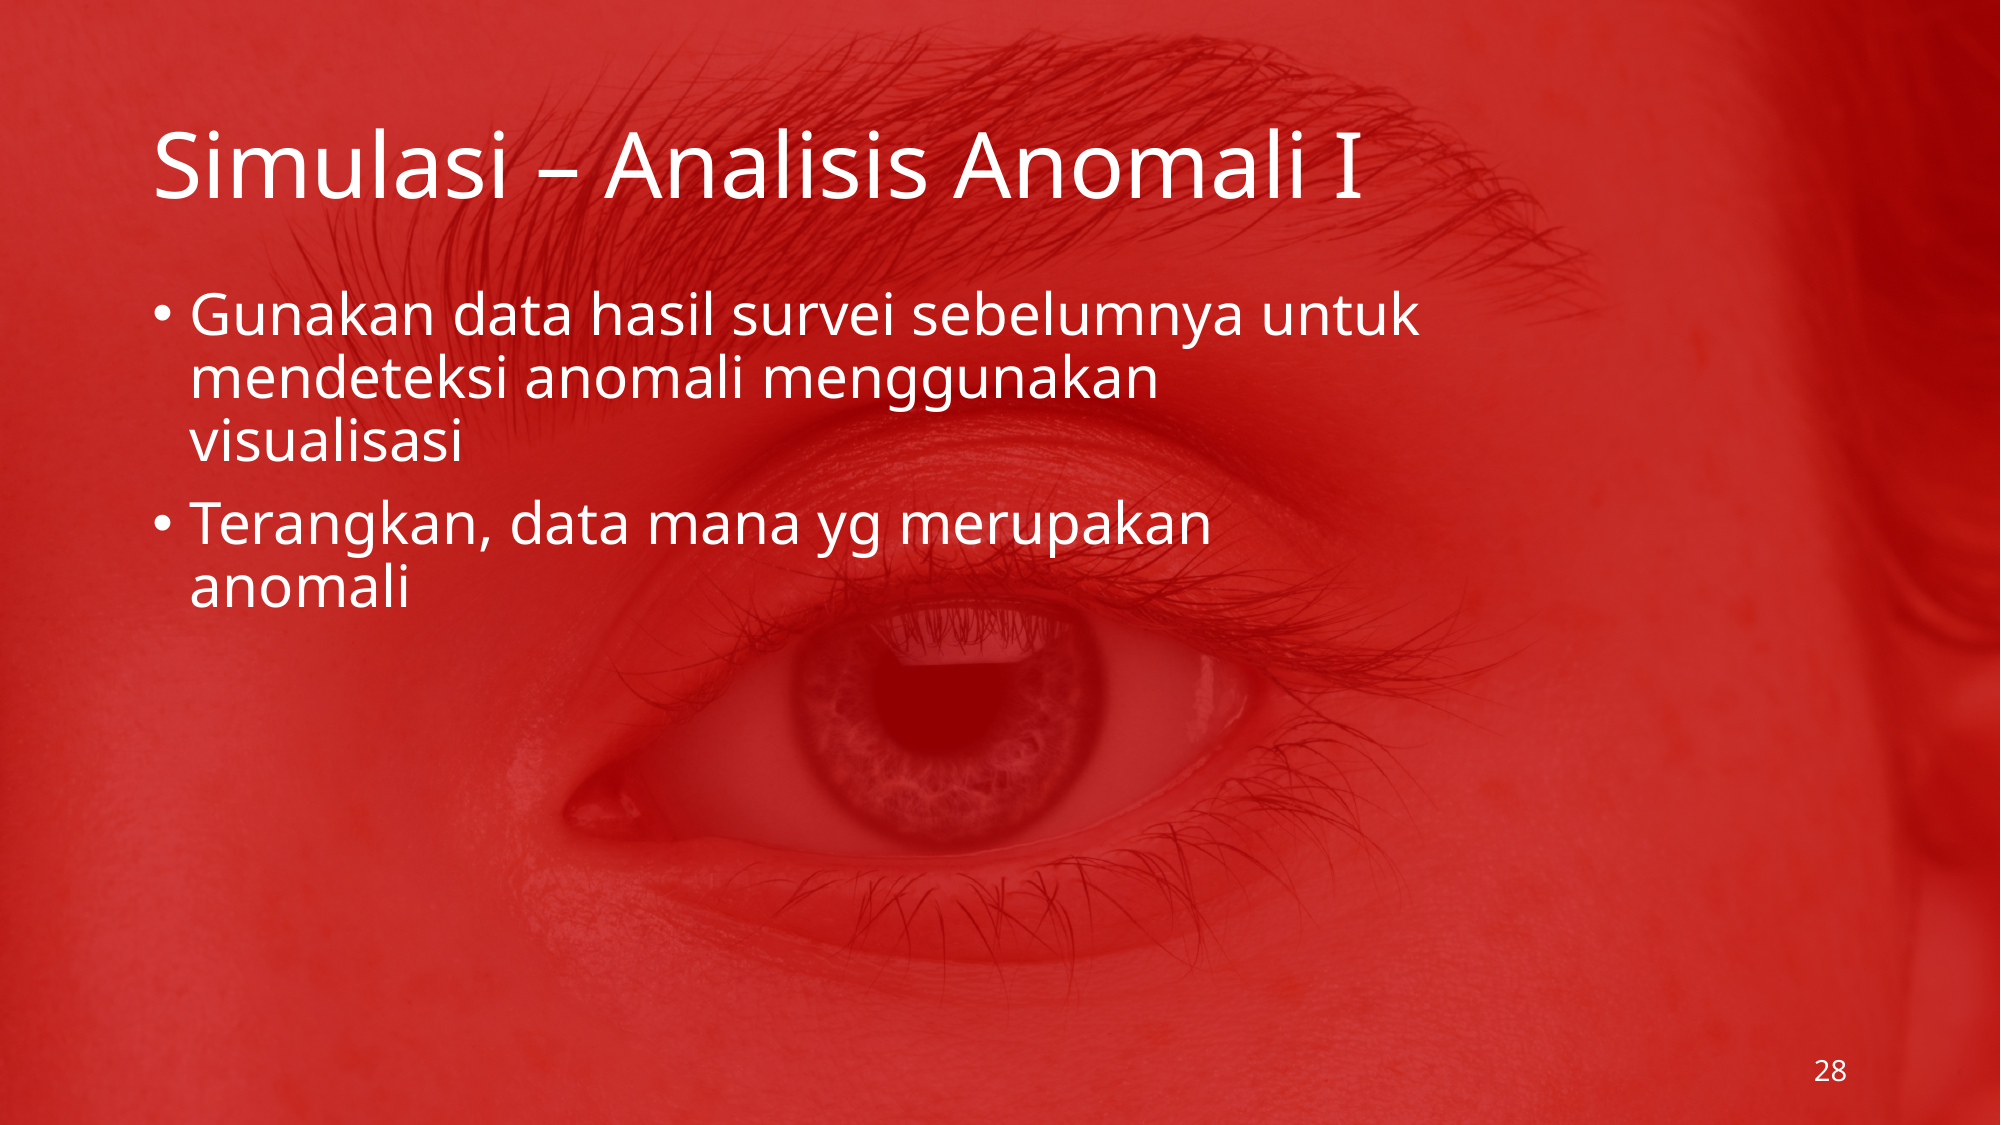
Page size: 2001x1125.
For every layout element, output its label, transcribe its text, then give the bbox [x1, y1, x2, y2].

slide_number 28 [1412, 1042, 1863, 1103]
title Simulasi – Analisis Anomali I [137, 59, 1863, 278]
list Gunakan data hasil survei sebelumnya untuk mendeteksi anomali menggunakan visualisasi Terangkan, data mana yg merupakan anomali [137, 277, 1448, 912]
